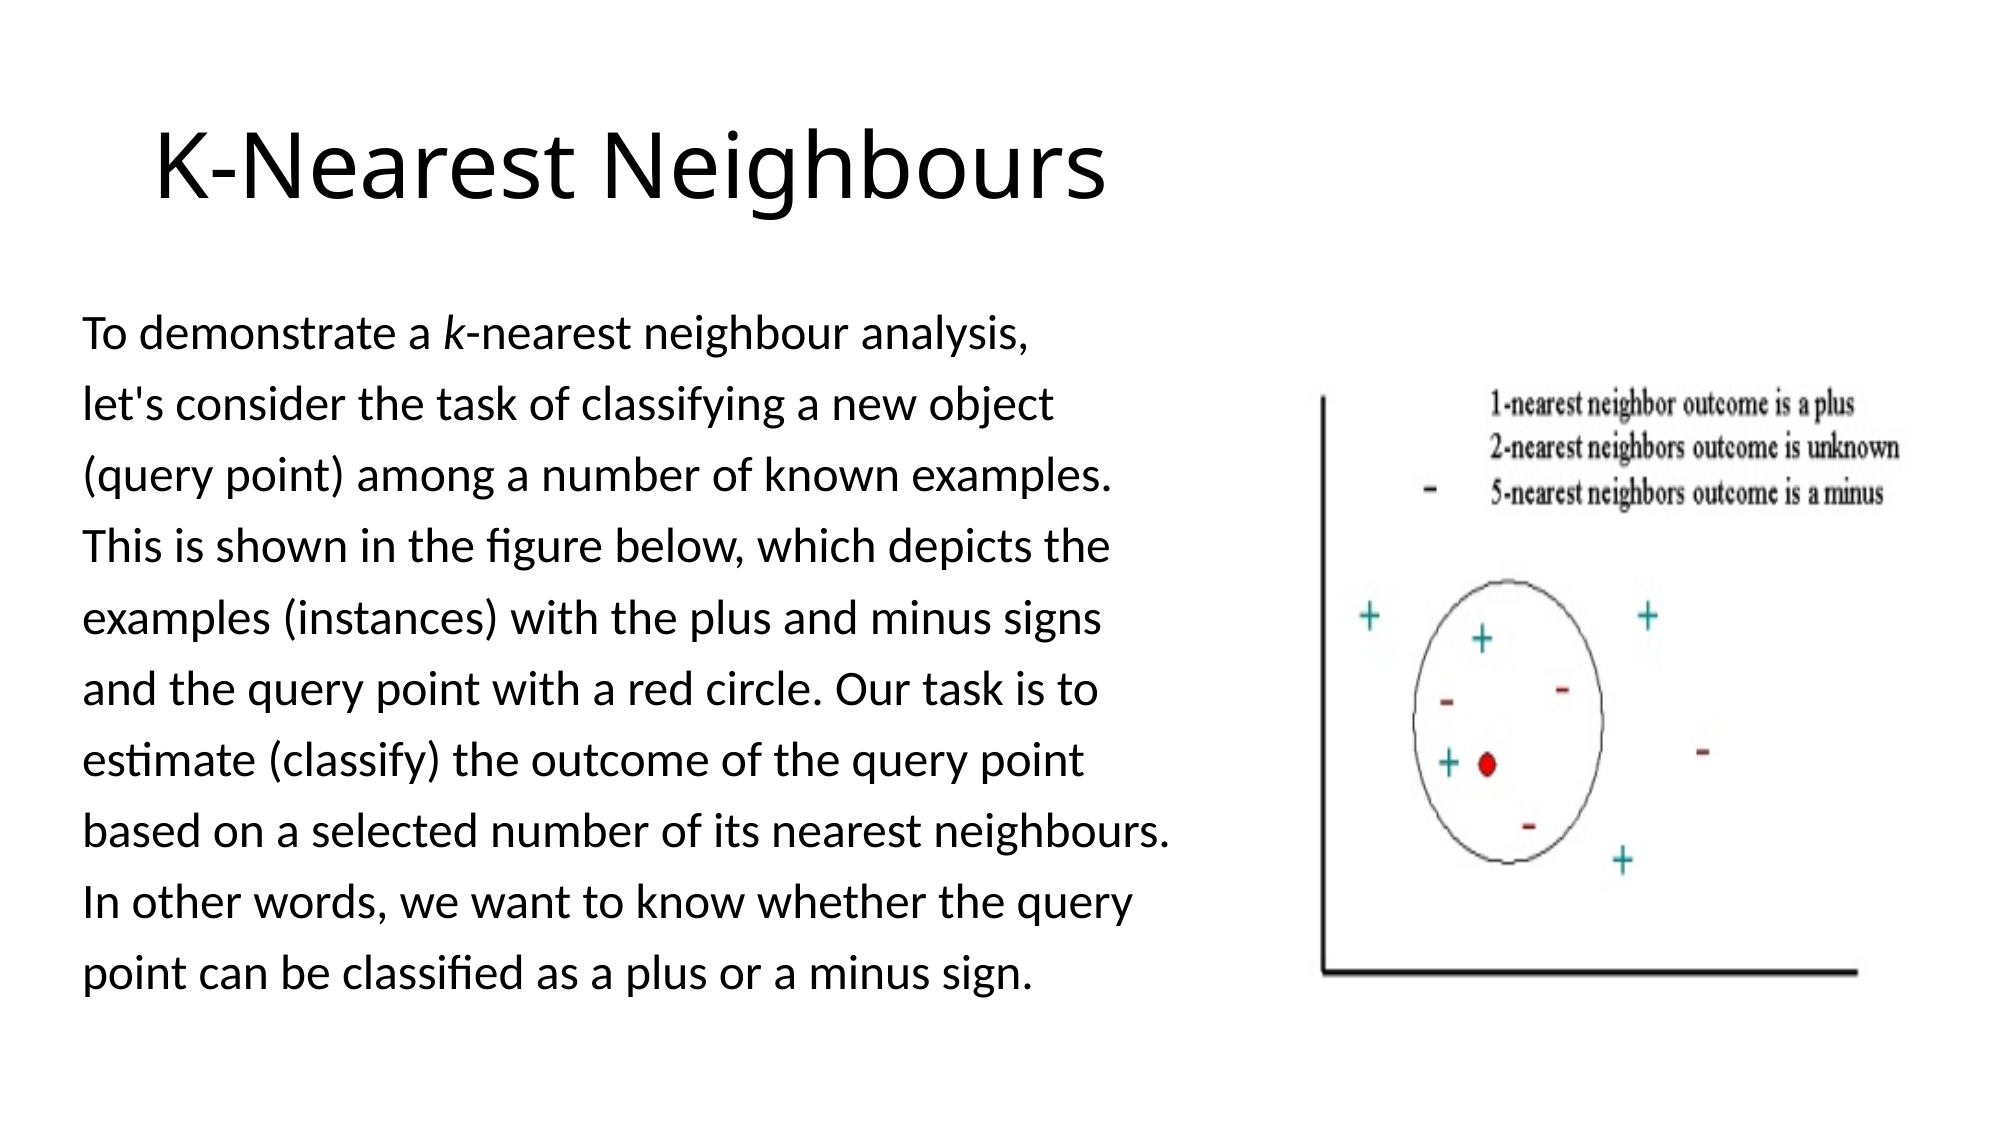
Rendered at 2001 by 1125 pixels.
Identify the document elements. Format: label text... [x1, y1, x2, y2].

picture [1271, 299, 1968, 1036]
title K-Nearest Neighbours [137, 59, 1863, 278]
list To demonstrate a k-nearest neighbour analysis, let's consider the task of classifying a new object (query point) among a number of known examples. This is shown in the figure below, which depicts the examples (instances) with the plus and minus signs and the query point with a red circle. Our task is to estimate (classify) the outcome of the query point based on a selected number of its nearest neighbours. In other words, we want to know whether the query point can be classified as a plus or a minus sign. [67, 299, 1271, 1014]
